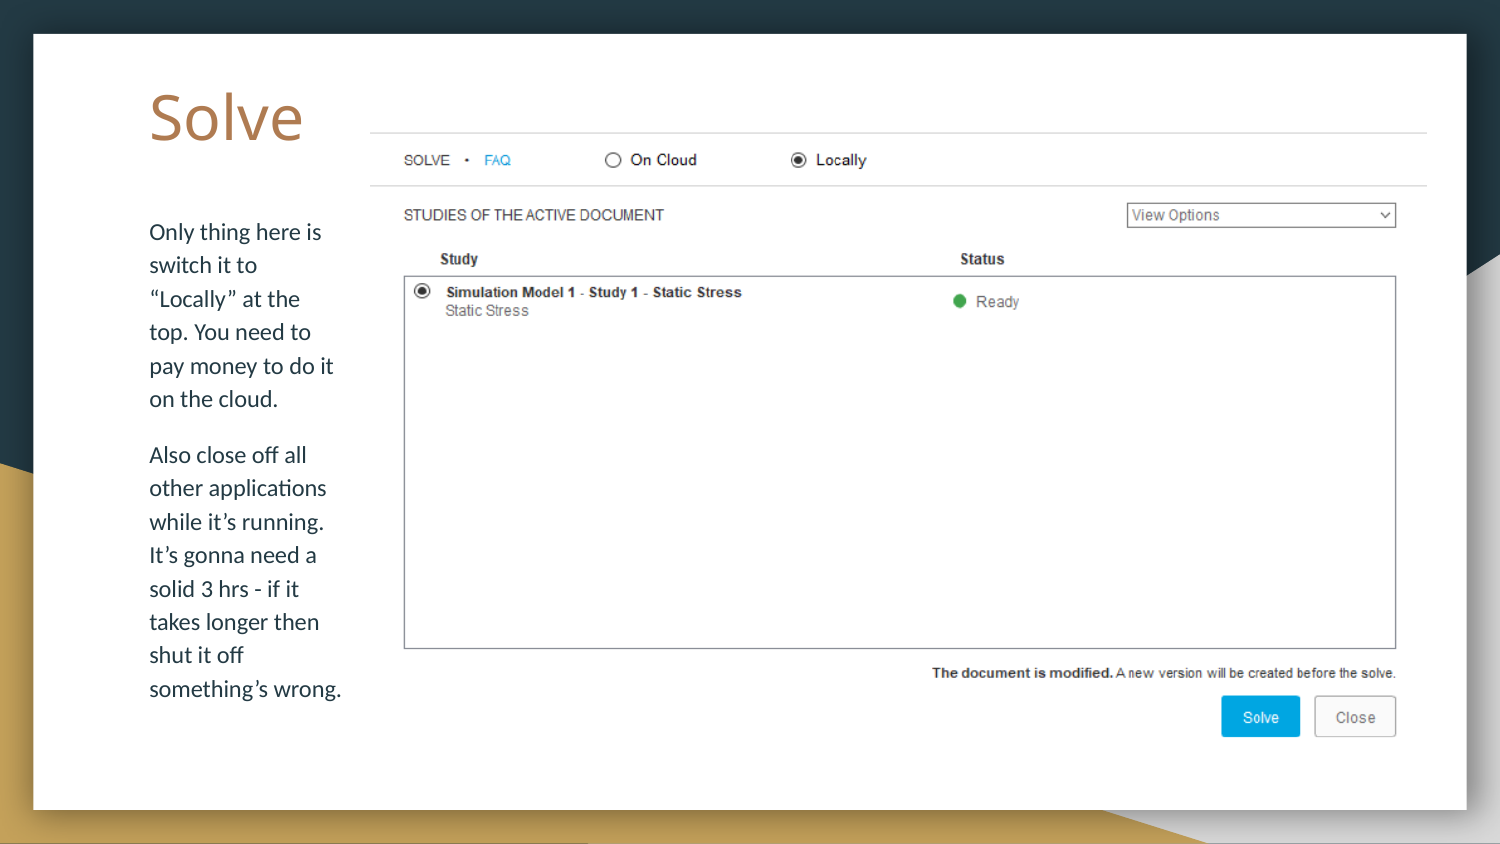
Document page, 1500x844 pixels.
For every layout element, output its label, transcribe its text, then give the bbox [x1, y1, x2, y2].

list Only thing here is switch it to “Locally” at the top. You need to pay money to do it on the cloud. Also close off all other applications while it’s running. It’s gonna need a solid 3 hrs - if it takes longer then shut it off something’s wrong. [134, 196, 359, 729]
title Solve [134, 63, 1366, 220]
picture [370, 116, 1427, 781]
